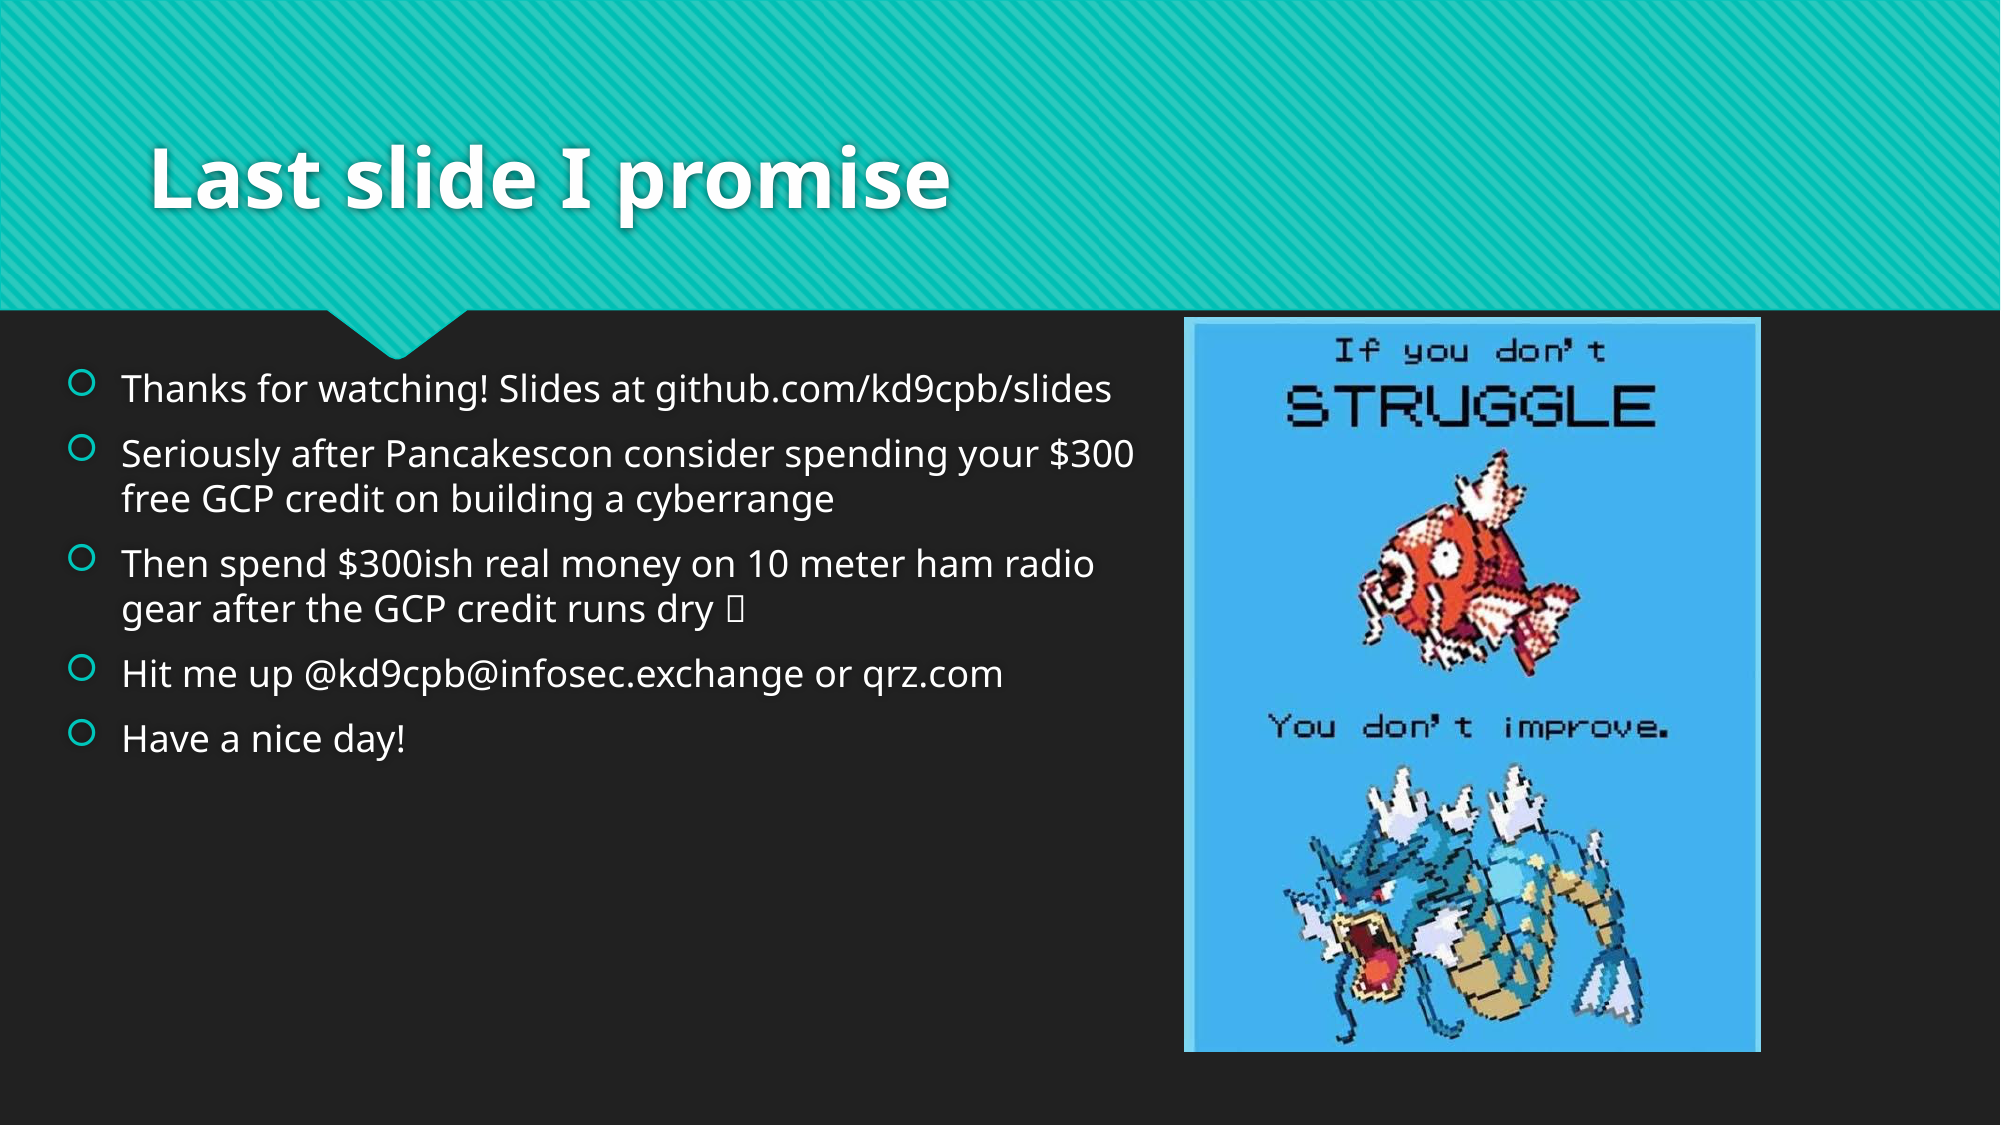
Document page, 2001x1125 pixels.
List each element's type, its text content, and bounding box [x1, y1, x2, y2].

list Thanks for watching! Slides at github.com/kd9cpb/slides Seriously after Pancakescon consider spending your $300 free GCP credit on building a cyberrange Then spend $300ish real money on 10 meter ham radio gear after the GCP credit runs dry  Hit me up @kd9cpb@infosec.exchange or qrz.com Have a nice day! [50, 264, 1185, 861]
picture [1184, 317, 1762, 1052]
title Last slide I promise [132, 73, 1868, 233]
